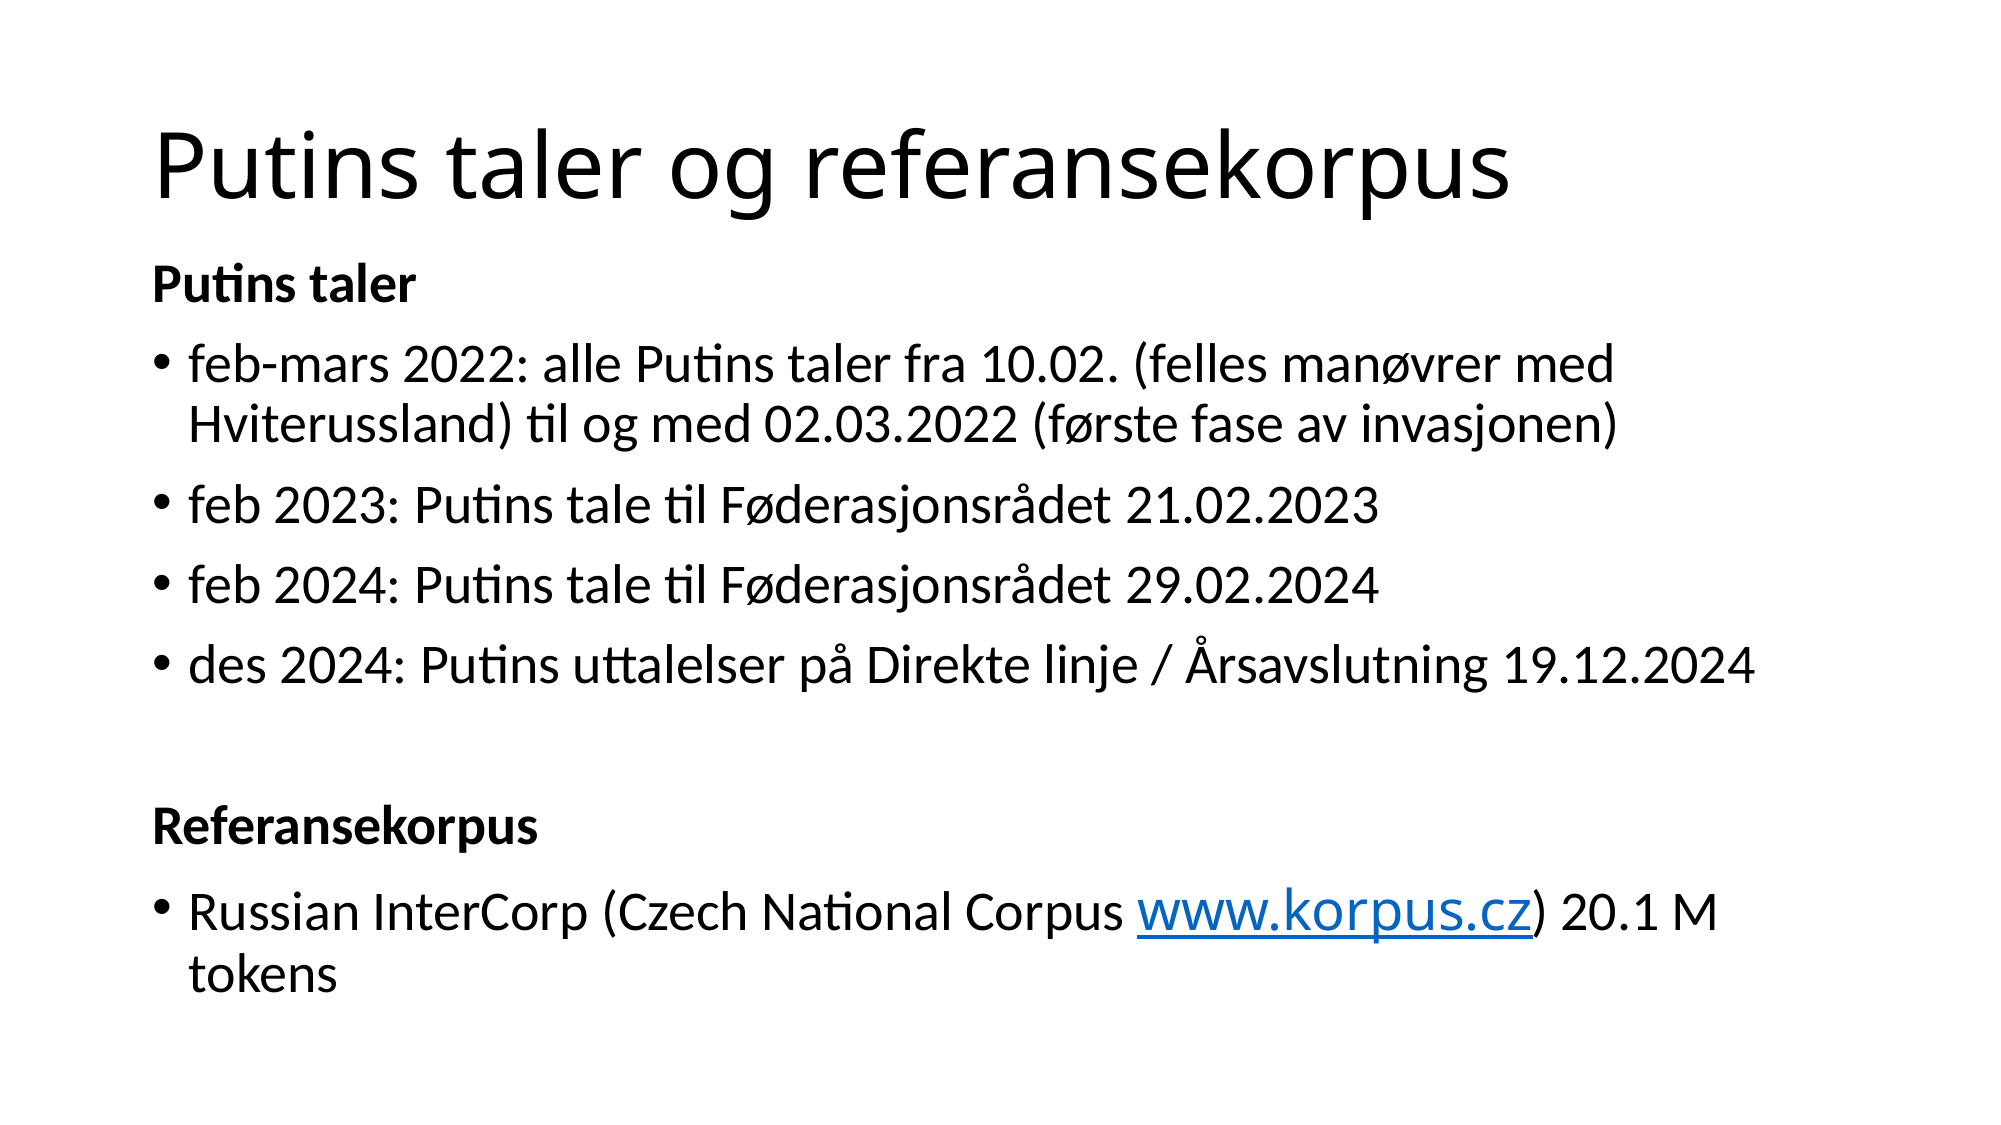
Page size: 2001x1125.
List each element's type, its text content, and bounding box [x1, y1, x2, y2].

title Putins taler og referansekorpus [137, 59, 1863, 246]
list Putins taler feb-mars 2022: alle Putins taler fra 10.02. (felles manøvrer med Hviterussland) til og med 02.03.2022 (første fase av invasjonen) feb 2023: Putins tale til Føderasjonsrådet 21.02.2023 feb 2024: Putins tale til Føderasjonsrådet 29.02.2024 des 2024: Putins uttalelser på Direkte linje / Årsavslutning 19.12.2024 Referansekorpus Russian InterCorp (Czech National Corpus www.korpus.cz) 20.1 M tokens [137, 246, 1863, 1014]
